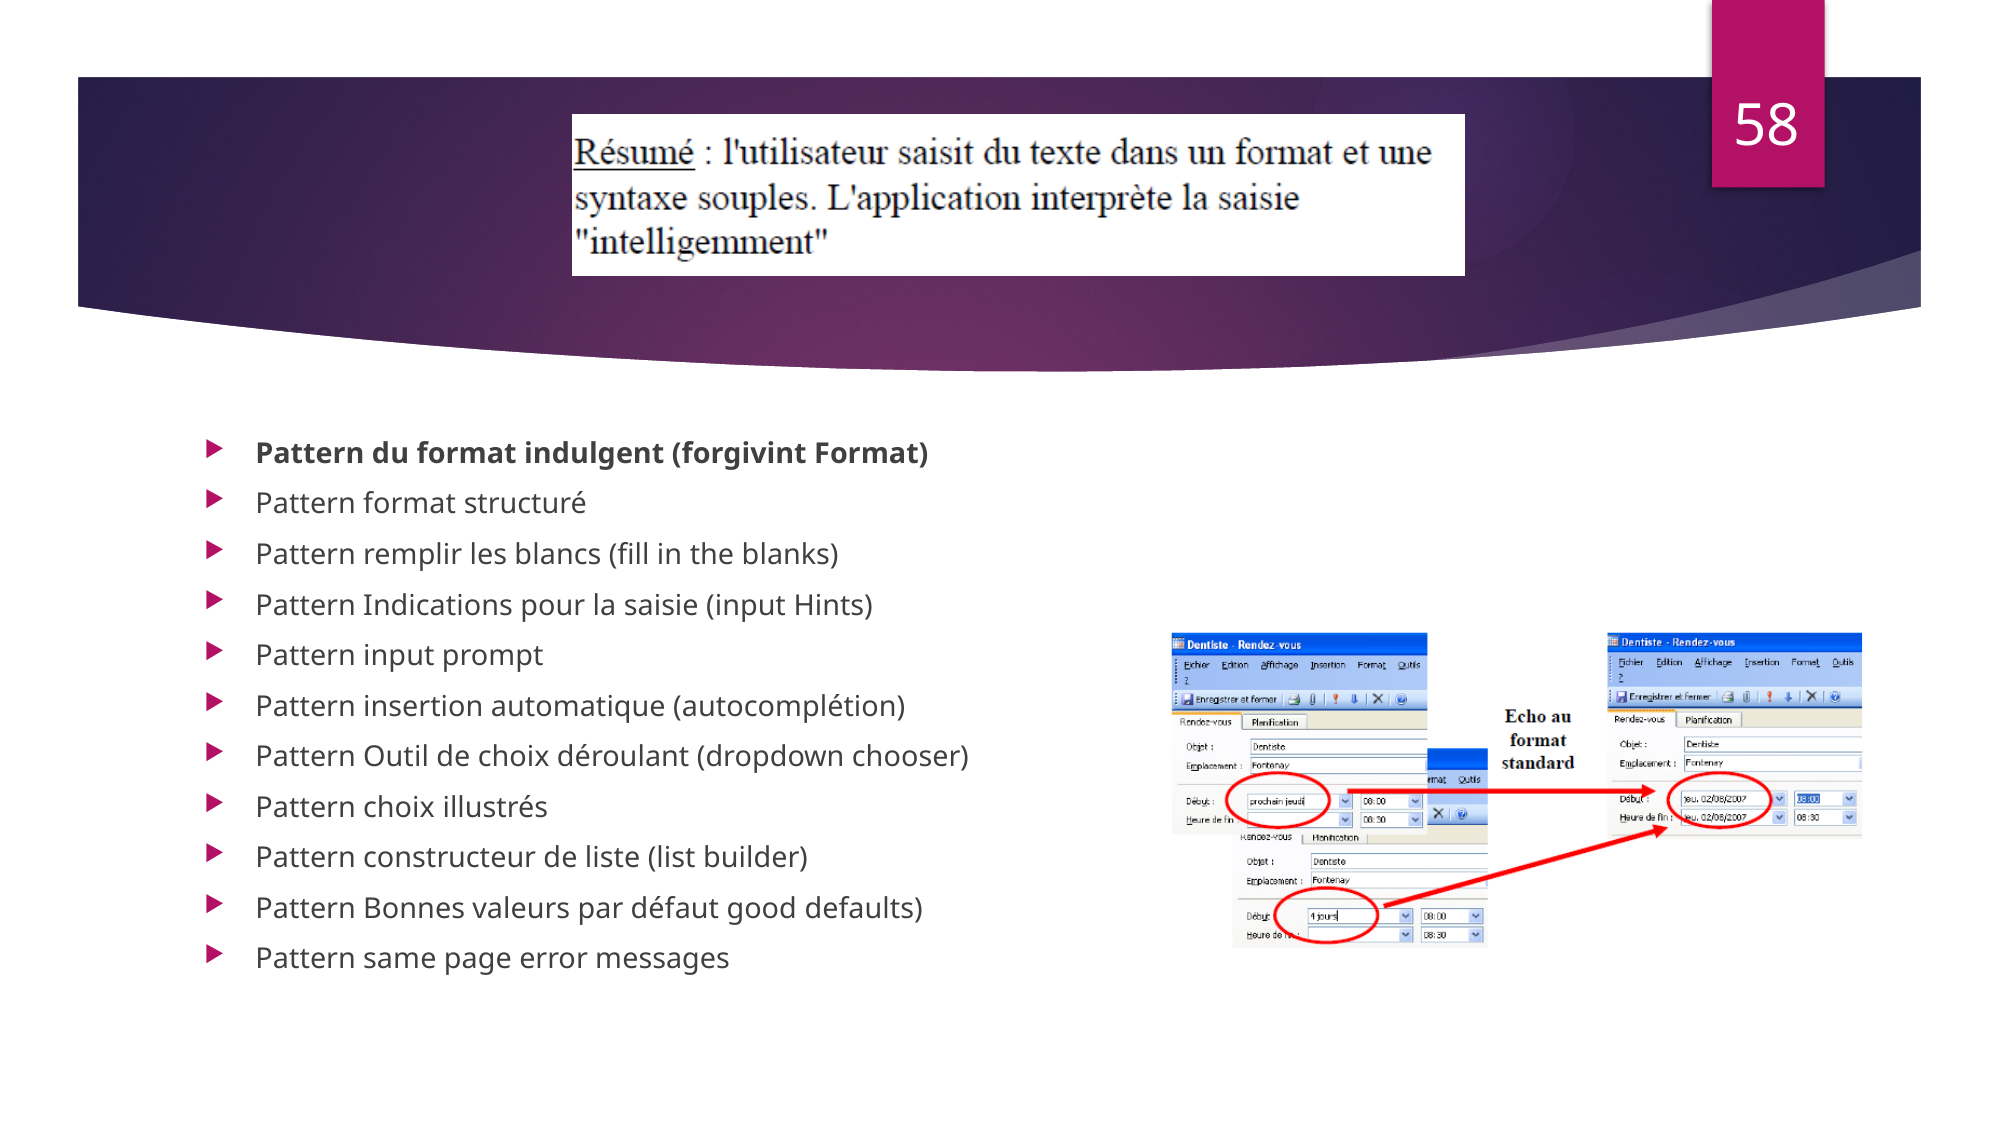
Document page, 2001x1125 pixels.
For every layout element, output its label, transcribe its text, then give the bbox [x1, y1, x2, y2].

list Pattern du format indulgent (forgivint Format) Pattern format structuré Pattern remplir les blancs (fill in the blanks) Pattern Indications pour la saisie (input Hints) Pattern input prompt Pattern insertion automatique (autocomplétion) Pattern Outil de choix déroulant (dropdown chooser) Pattern choix illustrés Pattern constructeur de liste (list builder) Pattern Bonnes valeurs par défaut good defaults) Pattern same page error messages [189, 427, 1638, 988]
picture [572, 114, 1465, 276]
picture [1146, 594, 1916, 988]
slide_number 58 [1698, 48, 1836, 175]
